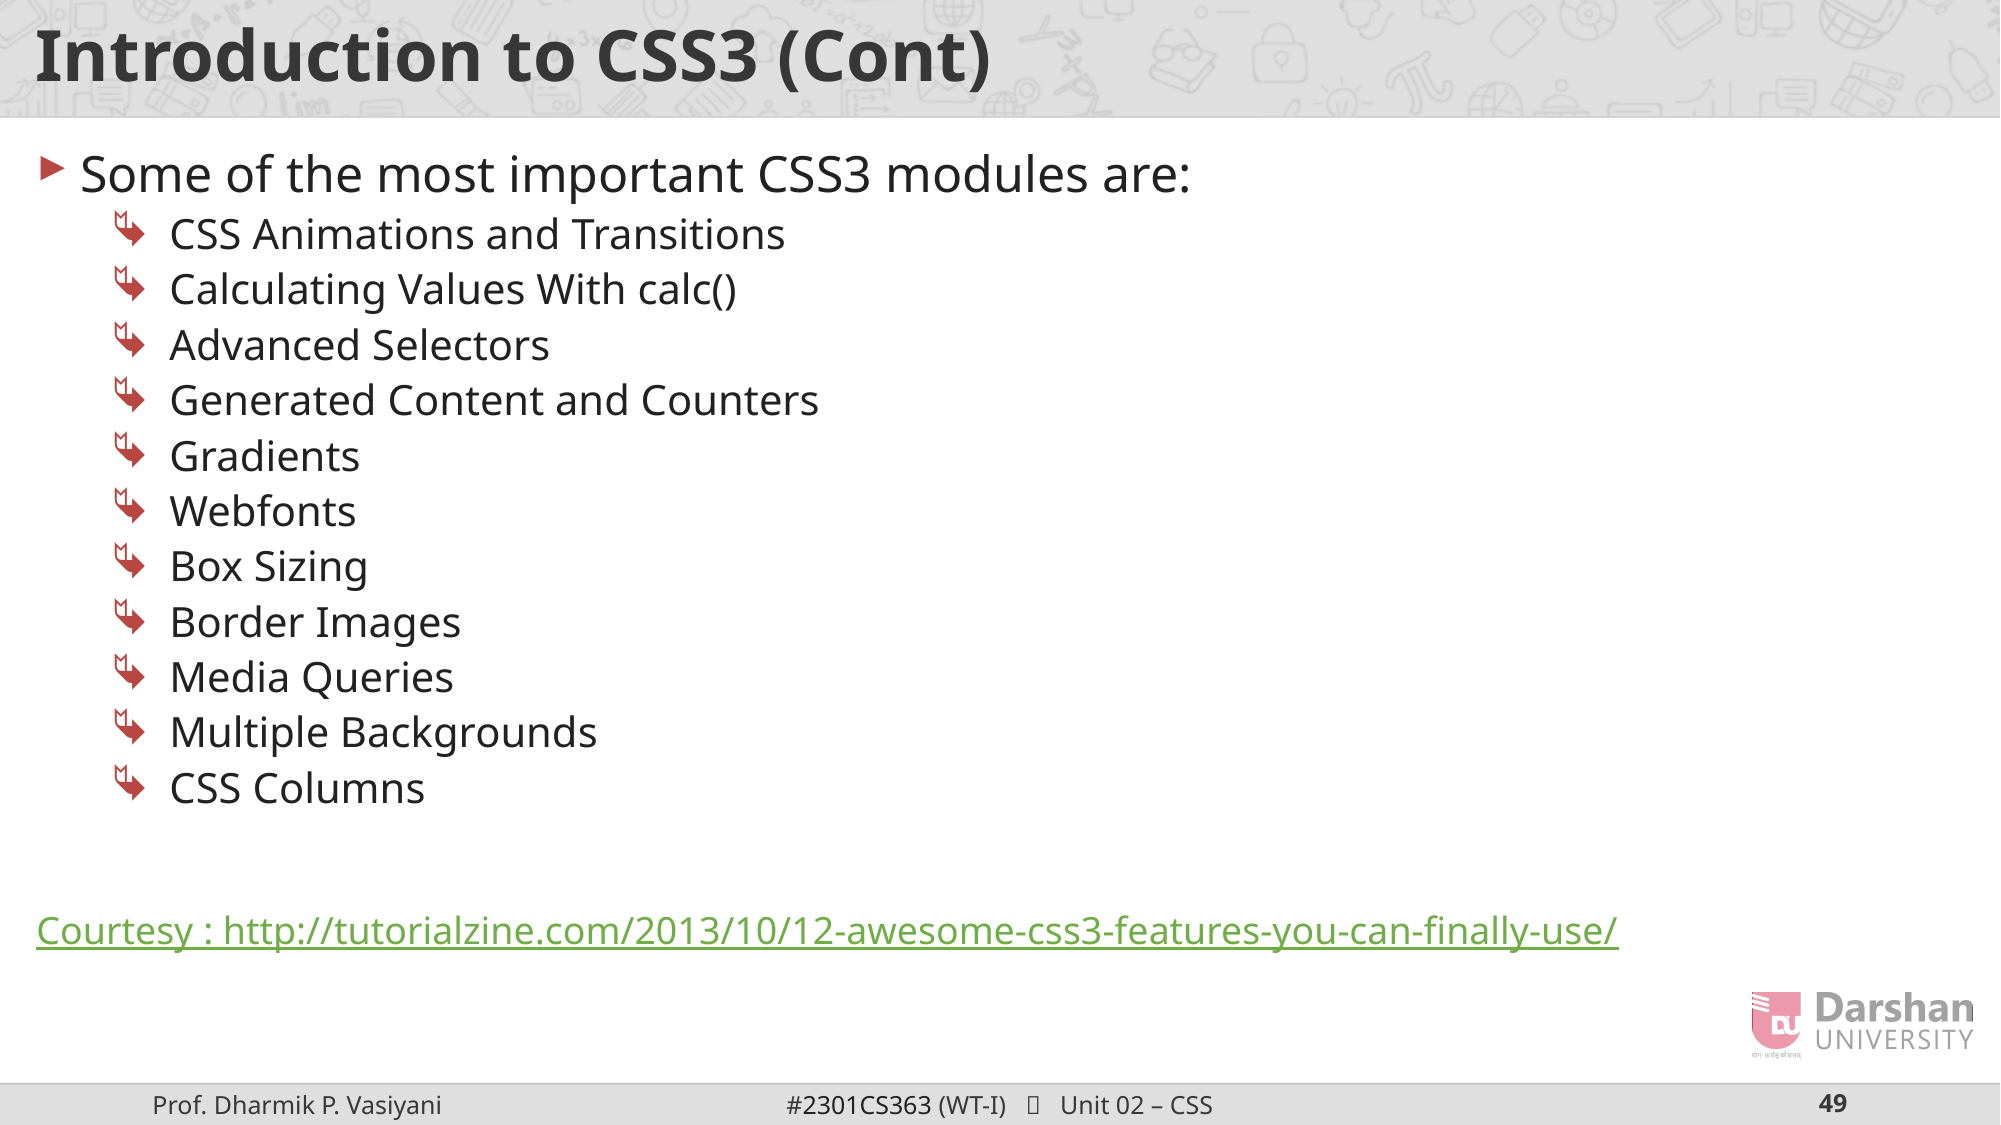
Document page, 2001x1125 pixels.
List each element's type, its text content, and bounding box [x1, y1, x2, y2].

title Introduction to CSS3 (Cont) [0, 0, 2000, 117]
list Some of the most important CSS3 modules are: CSS Animations and Transitions Calculating Values With calc() Advanced Selectors Generated Content and Counters Gradients Webfonts Box Sizing Border Images Media Queries Multiple Backgrounds CSS Columns Courtesy : http://tutorialzine.com/2013/10/12-awesome-css3-features-you-can-finally-use/ [21, 141, 1979, 1059]
